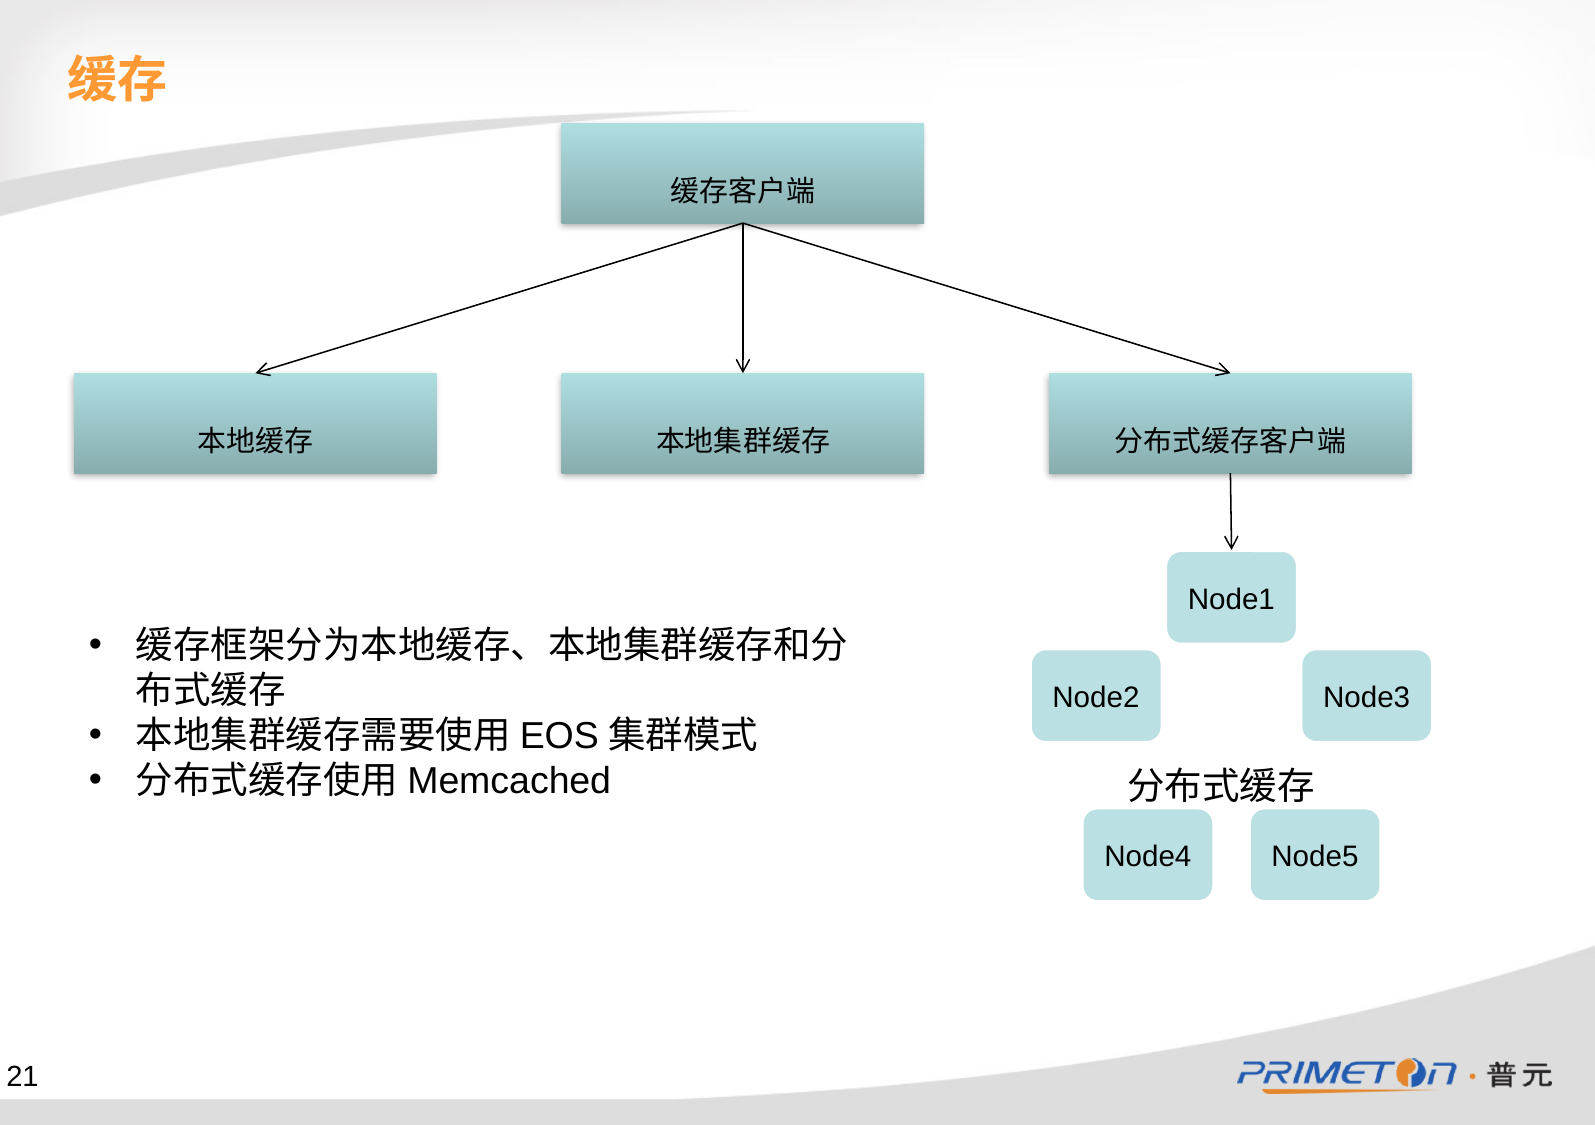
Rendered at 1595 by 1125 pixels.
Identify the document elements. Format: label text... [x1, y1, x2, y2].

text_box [742, 222, 1231, 374]
text_box 缓存 [52, 31, 1489, 124]
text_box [965, 549, 1498, 930]
text_box 缓存框架分为本地缓存、本地集群缓存和分布式缓存 本地集群缓存需要使用EOS集群模式 分布式缓存使用Memcached [74, 613, 872, 809]
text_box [255, 222, 741, 374]
text_box 分布式缓存客户端 [1049, 373, 1412, 474]
text_box 缓存客户端 [561, 123, 925, 221]
text_box 本地集群缓存 [561, 382, 925, 474]
slide_number 21 [0, 1049, 67, 1101]
text_box 本地缓存 [74, 373, 437, 474]
picture [0, 0, 1595, 1125]
